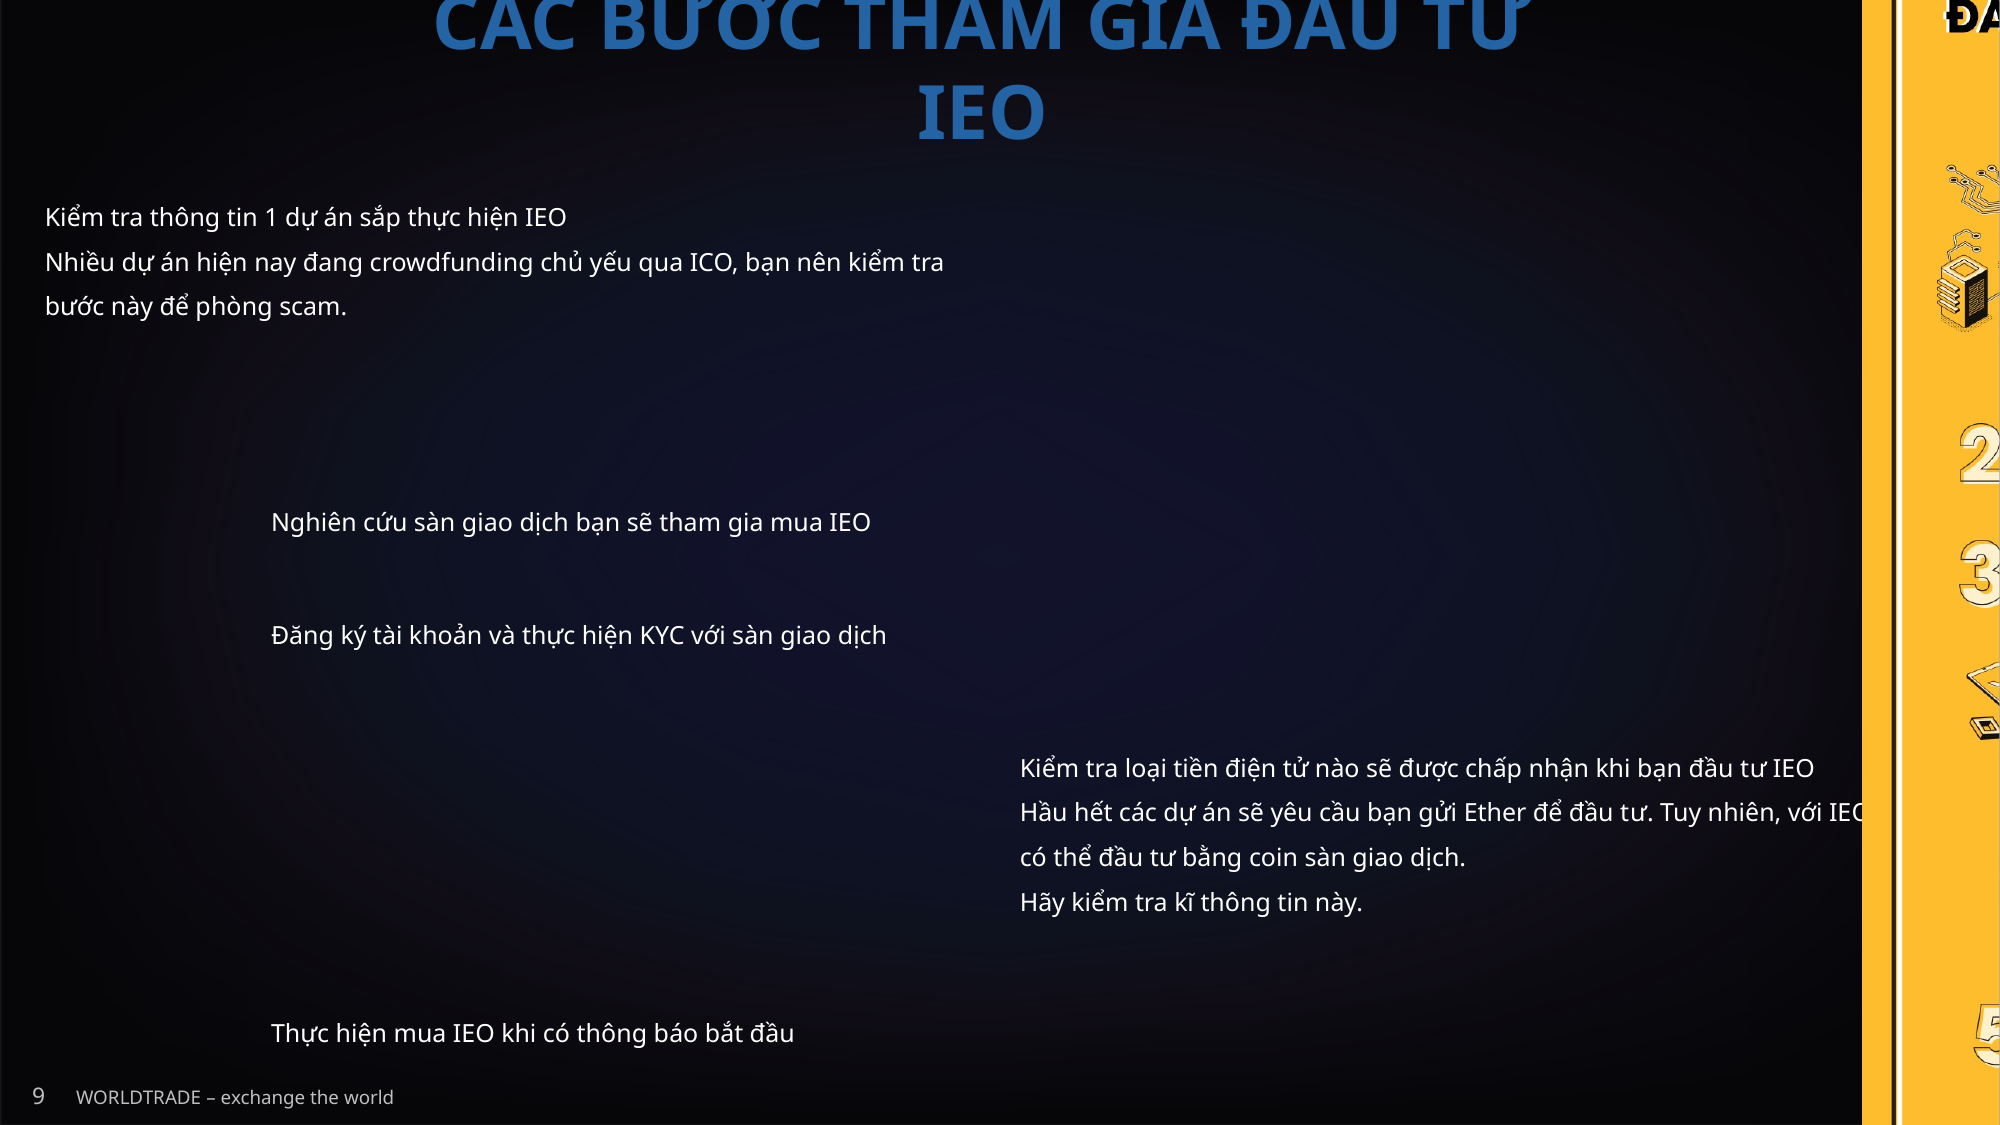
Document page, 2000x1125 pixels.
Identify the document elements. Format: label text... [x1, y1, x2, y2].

title CÁC BƯỚC THAM GIA ĐẦU TƯ IEO [362, 0, 1604, 129]
text_box Thực hiện mua IEO khi có thông báo bắt đầu [249, 936, 1228, 1114]
text_box Kiểm tra thông tin 1 dự án sắp thực hiện IEO Nhiều dự án hiện nay đang crowdfunding chủ yếu qua ICO, bạn nên kiểm tra bước này để phòng scam. [23, 164, 1002, 343]
text_box Nghiên cứu sàn giao dịch bạn sẽ tham gia mua IEO [249, 425, 1228, 538]
picture [0, 0, 2000, 1125]
text_box Kiểm tra loại tiền điện tử nào sẽ được chấp nhận khi bạn đầu tư IEO Hầu hết các dự án sẽ yêu cầu bạn gửi Ether để đầu tư. Tuy nhiên, với IEO, bạn có thể đầu tư bằng coin sàn giao dịch. Hãy kiểm tra kĩ thông tin này. [998, 738, 1855, 916]
text_box Đăng ký tài khoản và thực hiện KYC với sàn giao dịch [249, 538, 1228, 716]
